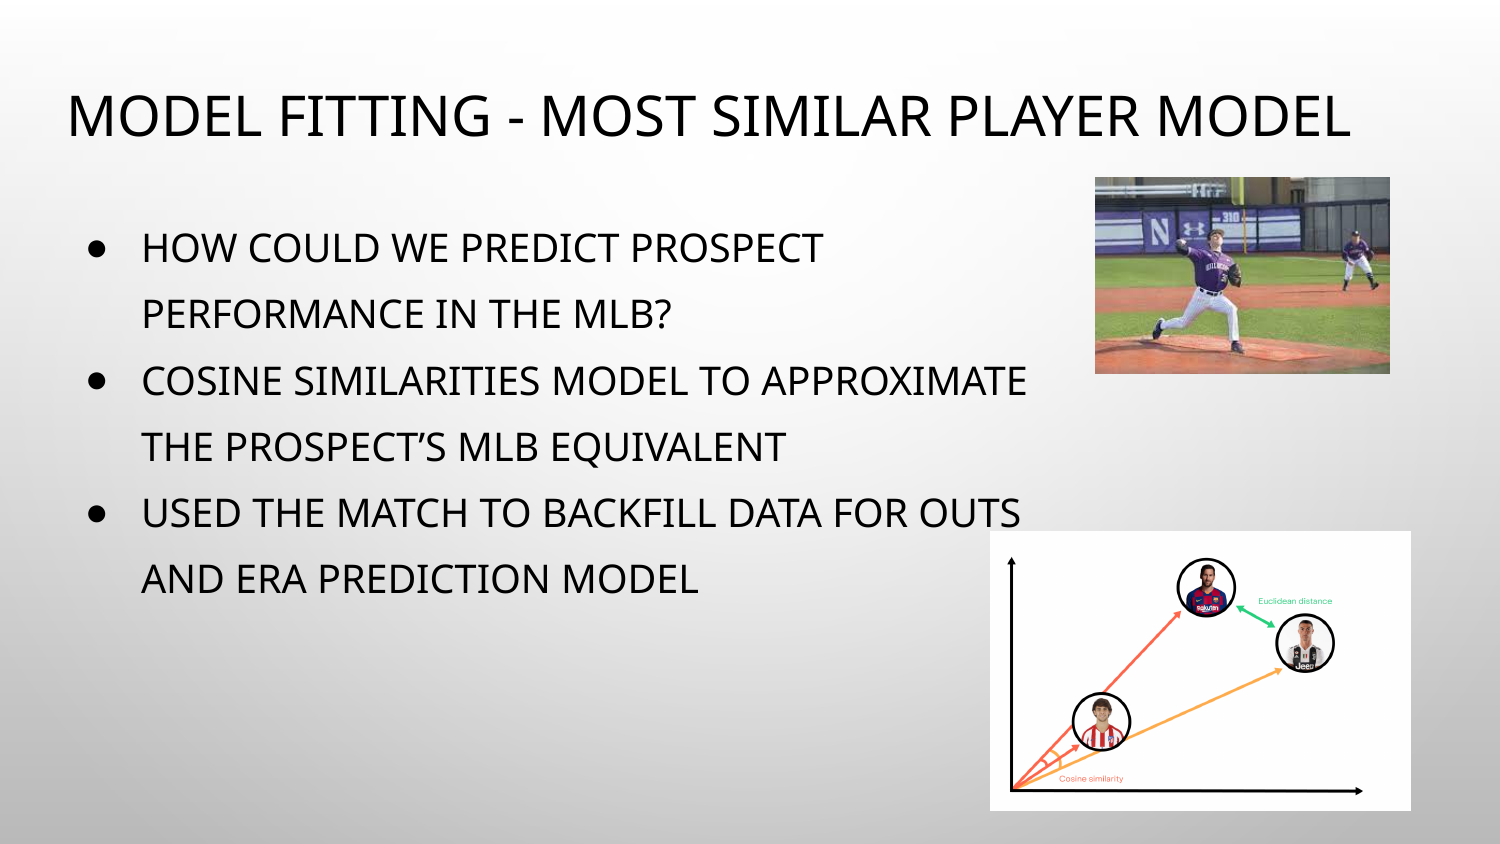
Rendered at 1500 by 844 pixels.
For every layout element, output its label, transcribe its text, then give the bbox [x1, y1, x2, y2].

title Model fitting - most similar player model [51, 72, 1449, 167]
picture [0, 0, 1500, 844]
list How could we predict prospect performance in the MLB? Cosine Similarities model to approximate the prospect’s MLB equivalent Used the match to backfill data for Outs and ERA prediction model [51, 189, 1089, 750]
